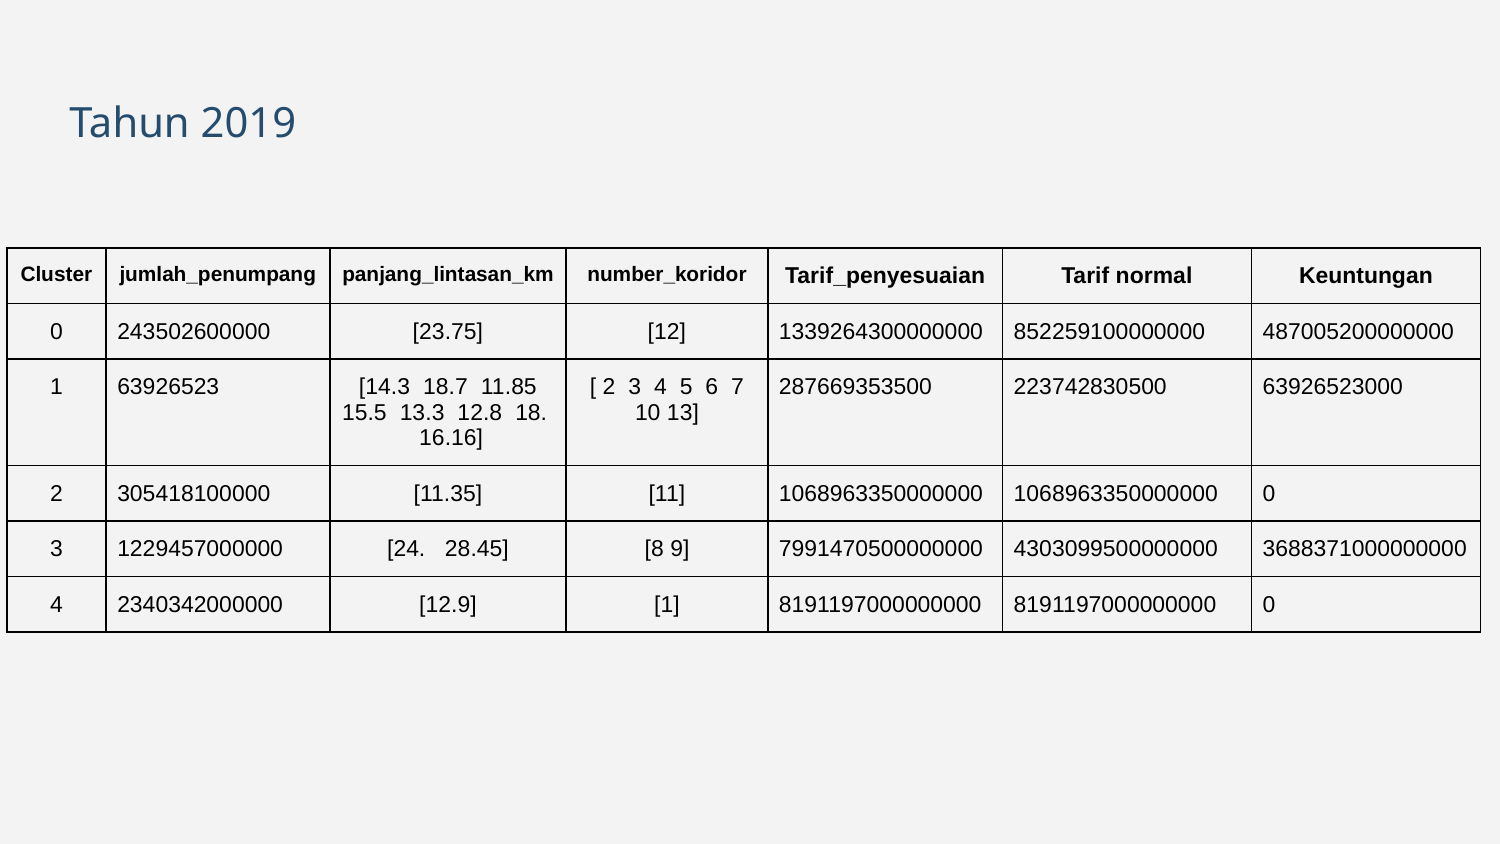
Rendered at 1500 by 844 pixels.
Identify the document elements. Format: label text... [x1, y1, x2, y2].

table_header panjang_lintasan_km [331, 249, 565, 303]
table_cell 223742830500 [1003, 360, 1251, 463]
table_cell 0 [1252, 577, 1480, 631]
table_cell 305418100000 [107, 472, 329, 520]
title Tahun 2019 [54, 80, 667, 163]
table_cell [11.35] [331, 472, 565, 520]
table_cell 63926523000 [1252, 360, 1480, 463]
table_cell 1 [8, 360, 105, 464]
table_cell 852259100000000 [1003, 304, 1251, 358]
table_cell [ 2 3 4 5 6 7 10 13] [567, 360, 767, 463]
table_cell 0 [8, 304, 105, 358]
table_cell [23.75] [331, 304, 565, 358]
table_cell 1229457000000 [107, 522, 329, 576]
table_cell 3688371000000000 [1252, 522, 1480, 576]
table_cell 287669353500 [769, 360, 1002, 463]
table_cell [8 9] [567, 522, 767, 576]
table_cell 1068963350000000 [1003, 472, 1251, 520]
table_header Tarif_penyesuaian [769, 249, 1002, 303]
table_cell 0 [1252, 472, 1480, 520]
table_cell 1068963350000000 [769, 472, 1002, 520]
table_header Tarif normal [1003, 249, 1251, 303]
table_cell 243502600000 [107, 304, 329, 358]
table_cell 4303099500000000 [1003, 522, 1251, 576]
table_header Cluster [8, 249, 105, 303]
table_cell 2 [8, 472, 105, 520]
table_cell 487005200000000 [1252, 304, 1480, 358]
table_cell [14.3 18.7 11.85 15.5 13.3 12.8 18. 16.16] [331, 360, 565, 463]
table_cell [12] [567, 304, 767, 358]
table_cell [11] [567, 472, 767, 520]
table_cell [1] [567, 577, 767, 631]
table_cell [12.9] [331, 577, 565, 631]
table_header number_koridor [567, 249, 767, 303]
table_cell 63926523 [107, 360, 329, 463]
table_cell 7991470500000000 [769, 522, 1002, 576]
table_cell 4 [8, 577, 105, 631]
table_cell [24. 28.45] [331, 522, 565, 576]
table_cell 2340342000000 [107, 577, 329, 631]
table_cell 3 [8, 522, 105, 576]
table_header Keuntungan [1252, 249, 1480, 303]
table_header jumlah_penumpang [107, 249, 329, 303]
table_cell 1339264300000000 [769, 304, 1002, 358]
table_cell 8191197000000000 [1003, 577, 1251, 631]
table_cell 8191197000000000 [769, 577, 1002, 631]
